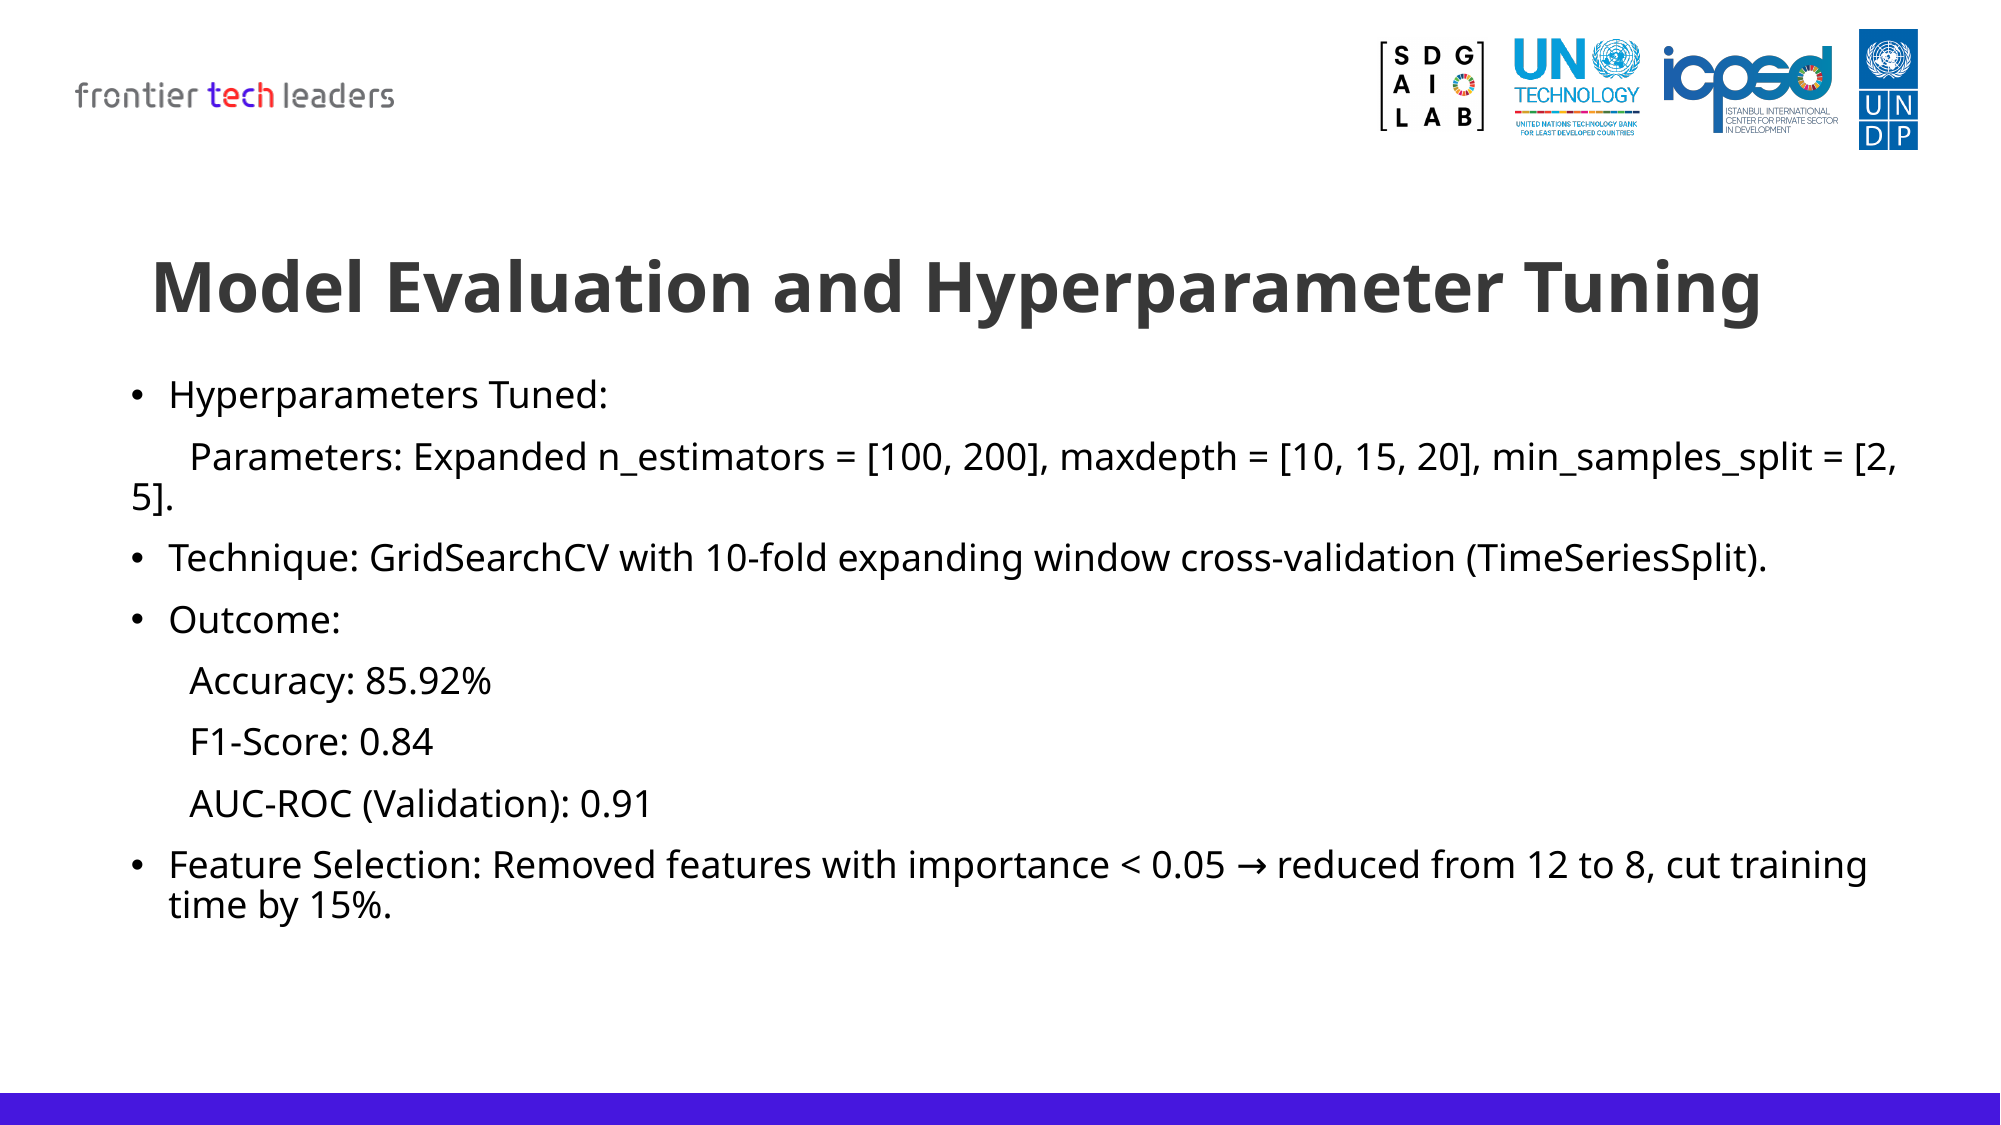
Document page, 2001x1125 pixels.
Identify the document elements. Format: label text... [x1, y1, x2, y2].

text_box Hyperparameters Tuned: Parameters: Expanded n_estimators = [100, 200], maxdepth = [10, 15, 20], min_samples_split = [2, 5]. Technique: GridSearchCV with 10-fold expanding window cross-validation (TimeSeriesSplit). Outcome: Accuracy: 85.92% F1-Score: 0.84 AUC-ROC (Validation): 0.91 Feature Selection: Removed features with importance < 0.05 → reduced from 12 to 8, cut training time by 15%. [123, 369, 1919, 1067]
picture [75, 82, 394, 108]
text_box [0, 1093, 2000, 1125]
text_box Model Evaluation and Hyperparameter Tuning [142, 242, 2000, 338]
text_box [1377, 29, 1918, 150]
